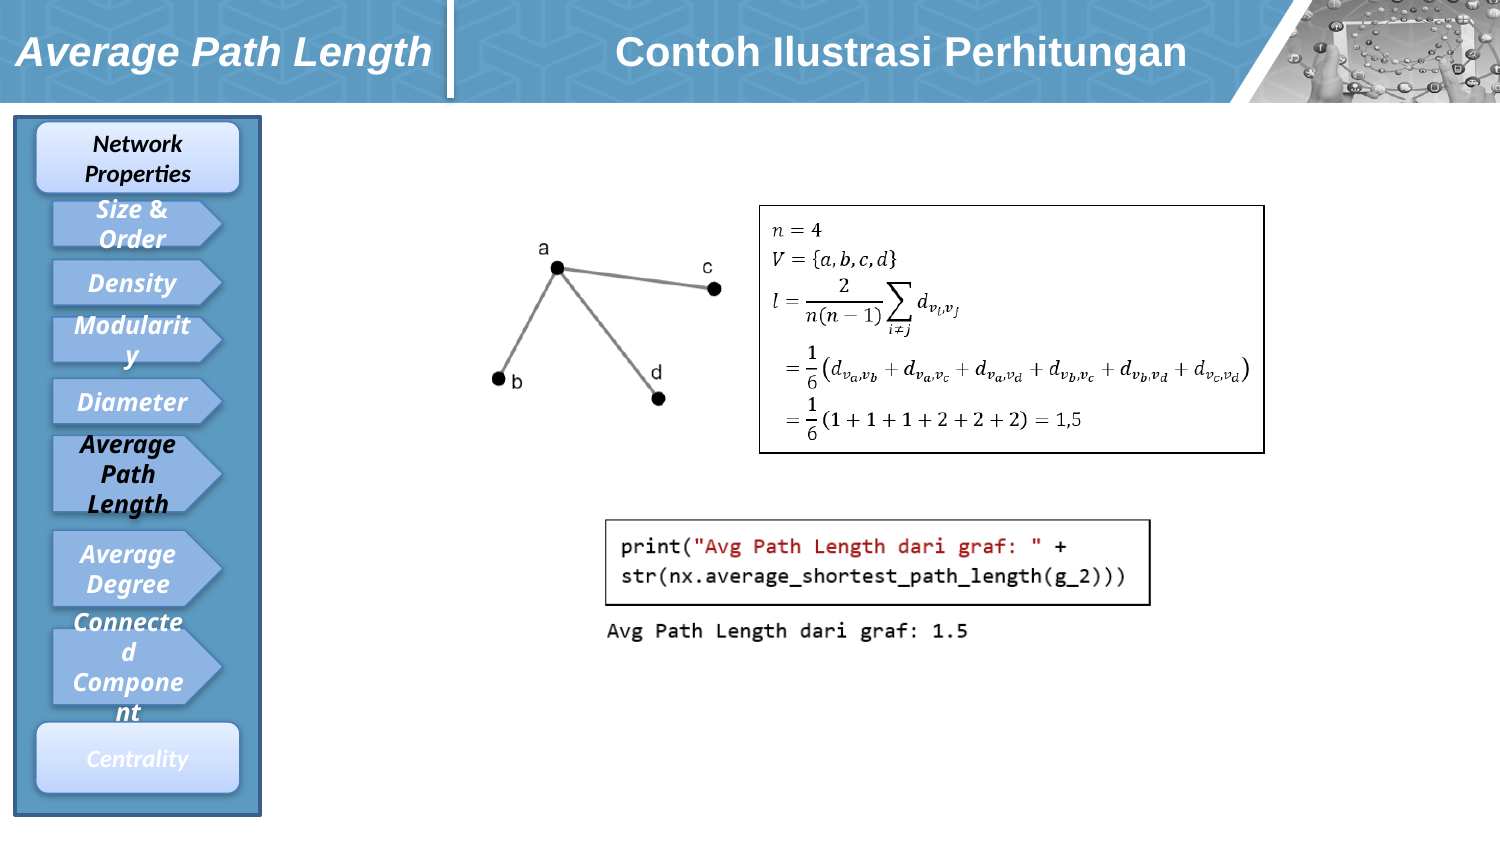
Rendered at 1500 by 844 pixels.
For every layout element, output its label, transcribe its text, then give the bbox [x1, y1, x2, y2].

text_box Average Degree [51, 529, 224, 608]
text_box Density [51, 258, 224, 306]
text_box Average Path Length [51, 434, 224, 513]
title Average Path Length Contoh Ilustrasi Perhitungan [0, 0, 446, 99]
text_box Connected Component [51, 627, 224, 706]
text_box [13, 115, 262, 817]
text_box [287, 116, 1467, 828]
text_box Diameter [51, 377, 224, 425]
text_box Size & Order [51, 200, 224, 248]
text_box Network Properties [34, 120, 241, 194]
text_box Modularity [51, 316, 224, 364]
title Average Path Length Contoh Ilustrasi Perhitungan [454, 0, 1287, 99]
text_box Centrality [34, 721, 241, 795]
picture [0, 0, 1500, 844]
